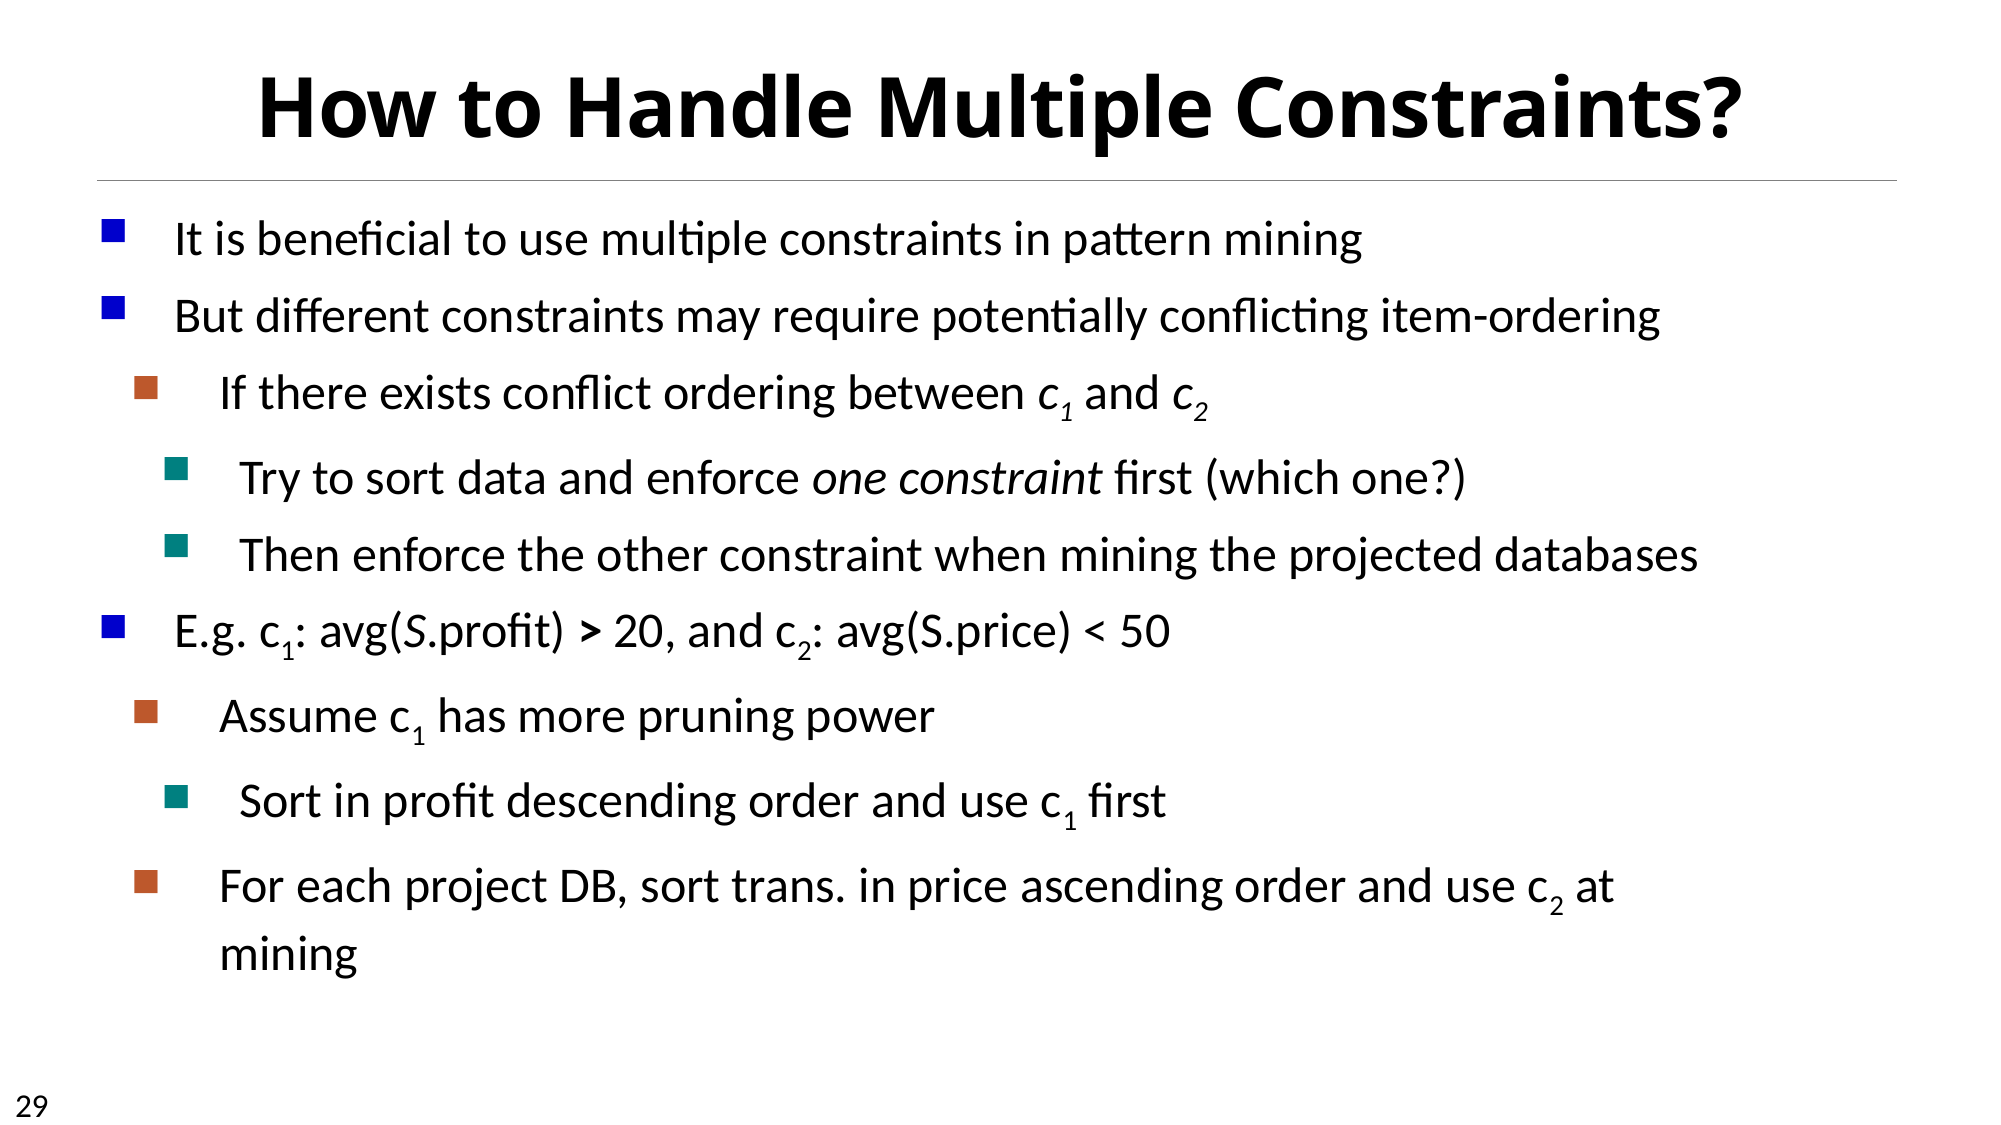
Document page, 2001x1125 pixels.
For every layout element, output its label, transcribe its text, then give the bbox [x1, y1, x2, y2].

title How to Handle Multiple Constraints? [101, 62, 1899, 163]
list It is beneficial to use multiple constraints in pattern mining But different constraints may require potentially conflicting item-ordering If there exists conflict ordering between c1 and c2 Try to sort data and enforce one constraint first (which one?) Then enforce the other constraint when mining the projected databases E.g. c1: avg(S.profit) > 20, and c2: avg(S.price) < 50 Assume c1 has more pruning power Sort in profit descending order and use c1 first For each project DB, sort trans. in price ascending order and use c2 at mining [83, 198, 1744, 1087]
